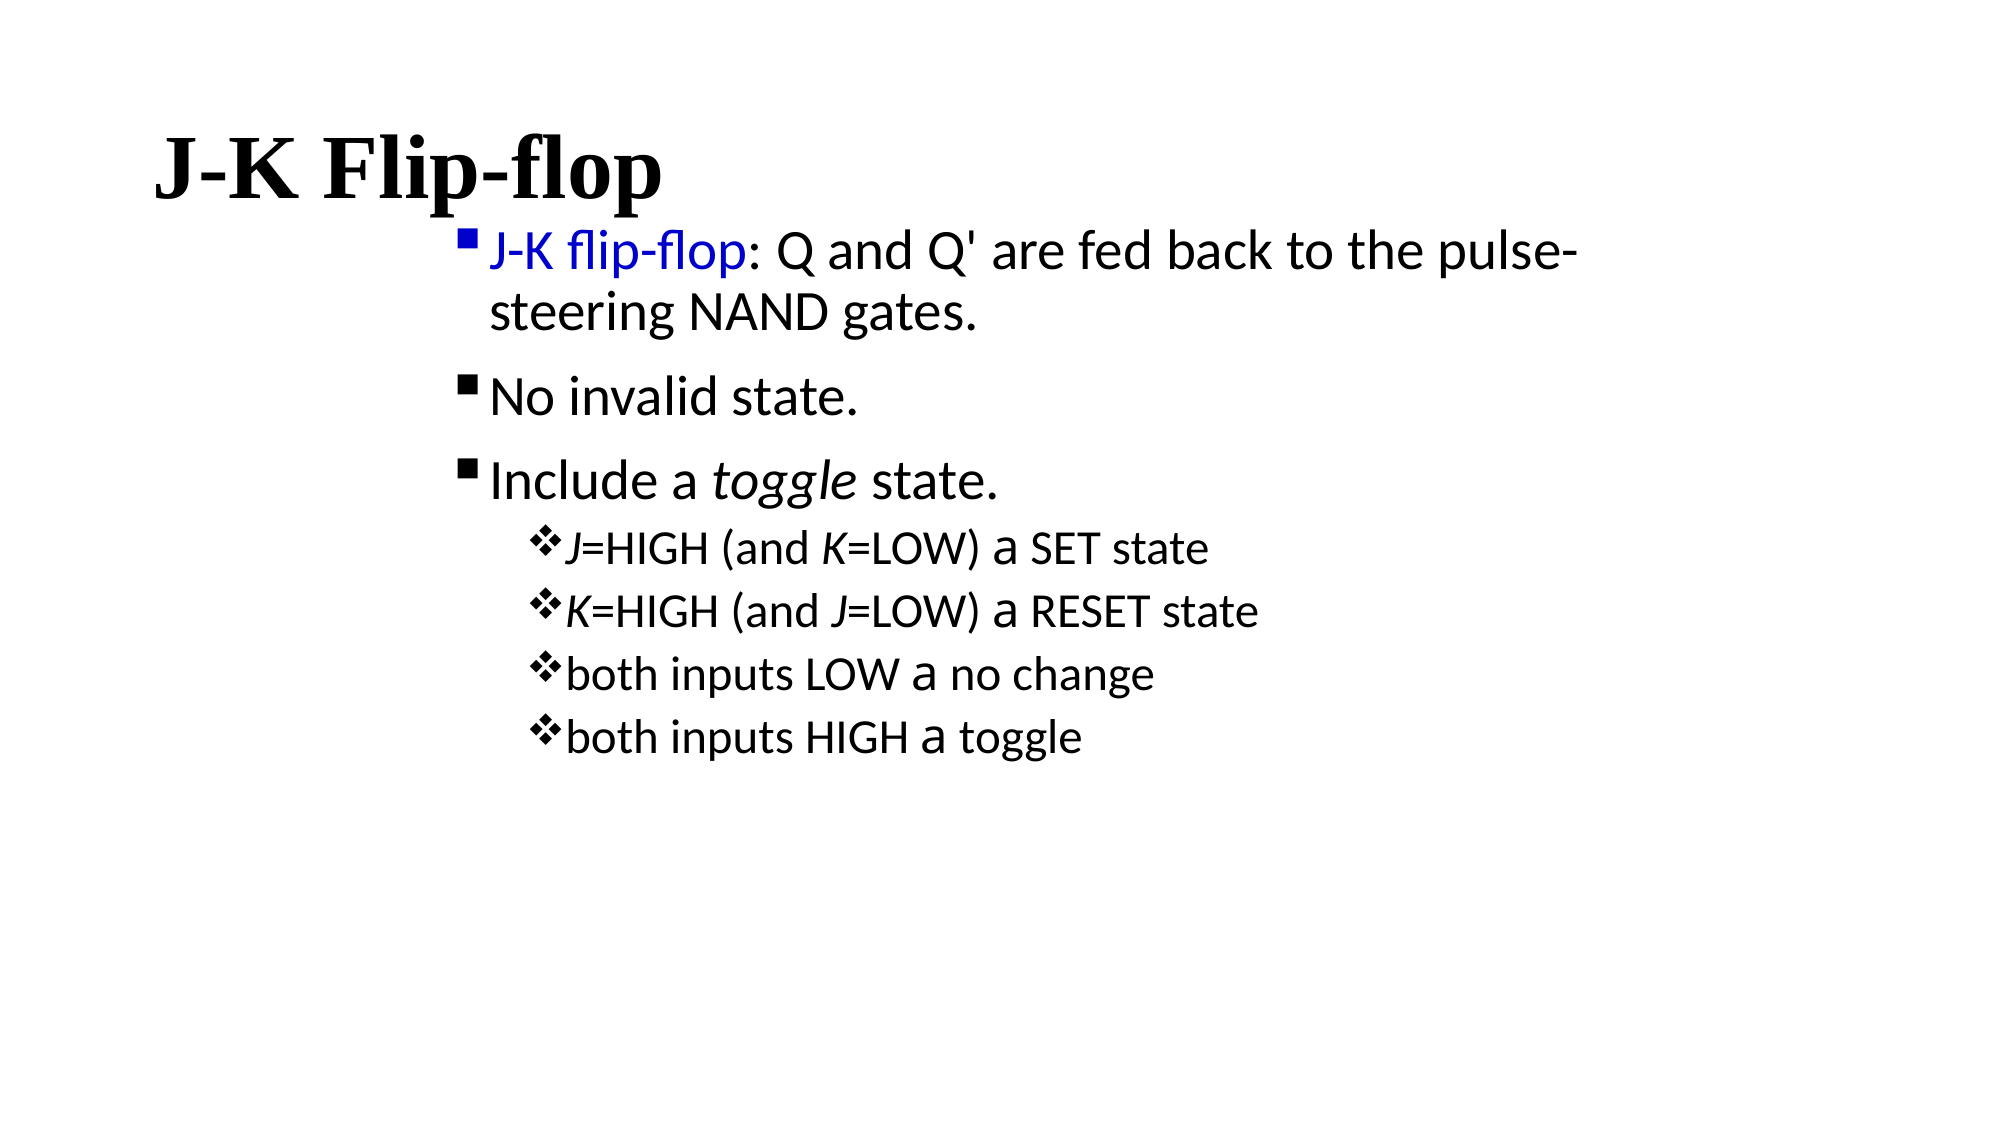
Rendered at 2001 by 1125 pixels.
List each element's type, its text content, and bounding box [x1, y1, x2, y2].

title J-K Flip-flop [137, 59, 1863, 278]
list J-K flip-flop: Q and Q' are fed back to the pulse-steering NAND gates. No invalid state. Include a toggle state. J=HIGH (and K=LOW) a SET state K=HIGH (and J=LOW) a RESET state both inputs LOW a no change both inputs HIGH a toggle [437, 212, 1725, 775]
